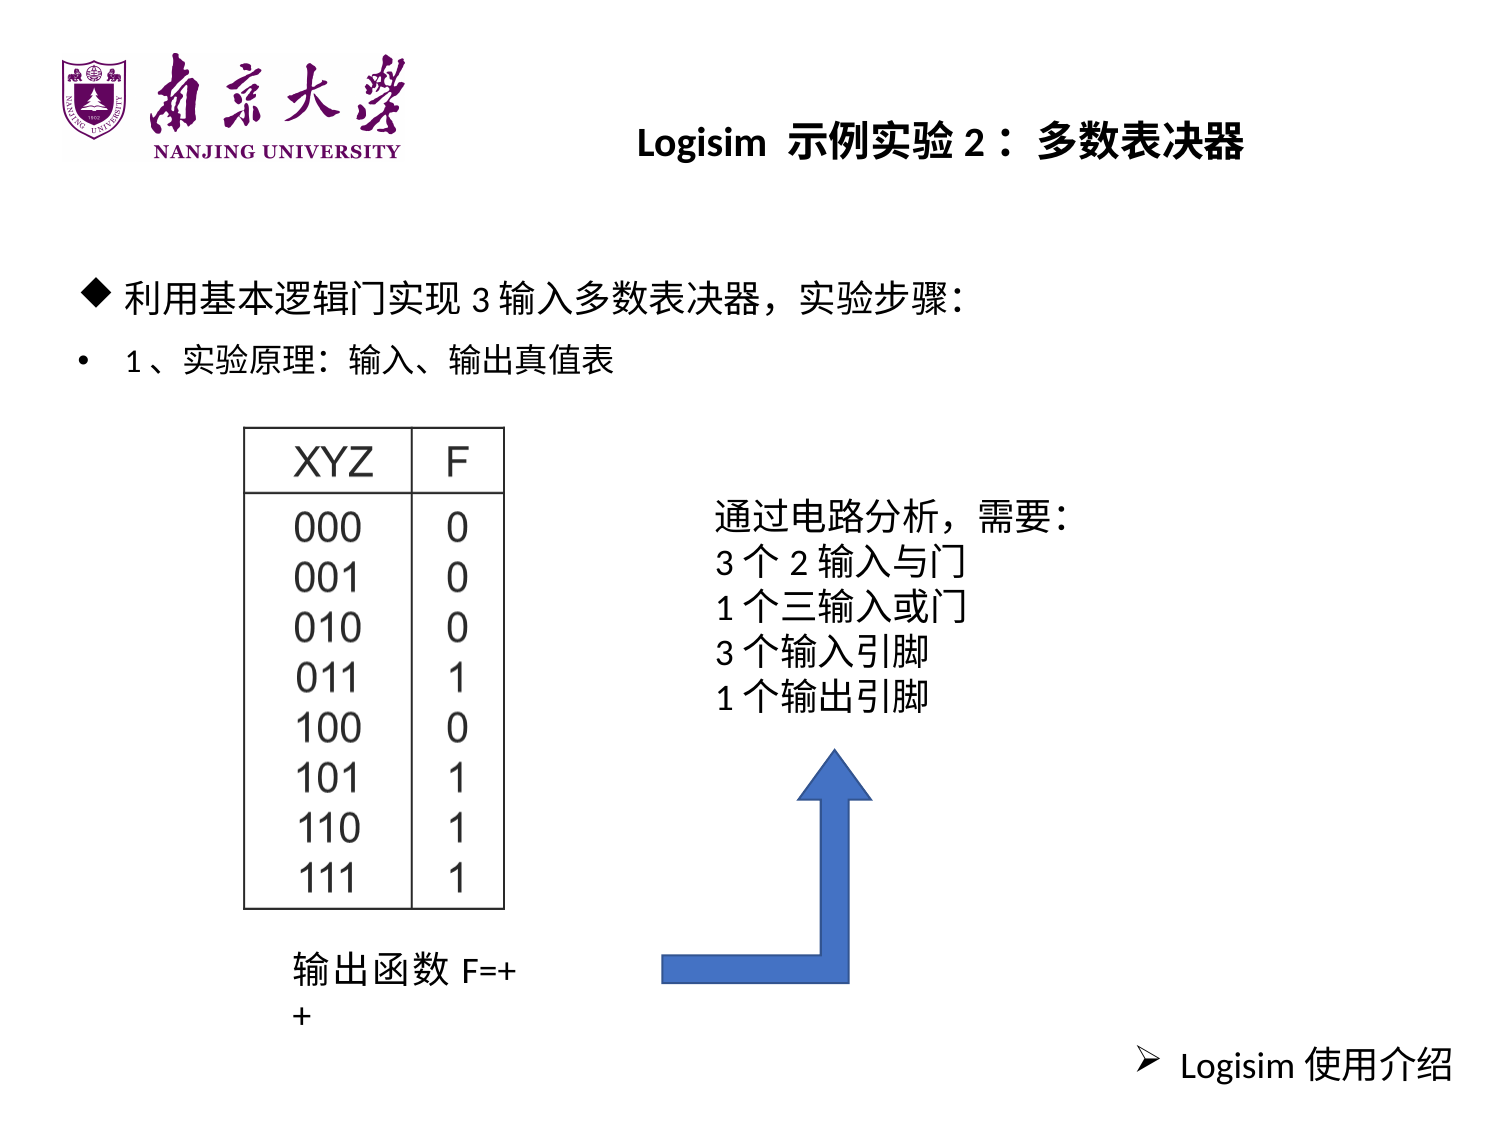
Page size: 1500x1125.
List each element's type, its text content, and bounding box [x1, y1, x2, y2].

text_box 通过电路分析，需要： 3个2输入与门 1个三输入或门 3个输入引脚 1个输出引脚 [700, 485, 1123, 725]
text_box Logisim 示例实验2：多数表决器 [622, 107, 1290, 173]
picture [242, 423, 508, 928]
picture [62, 53, 405, 162]
text_box [661, 748, 873, 985]
text_box Logisim使用介绍 [1118, 1011, 1469, 1094]
text_box 利用基本逻辑门实现3输入多数表决器，实验步骤： 1、实验原理：输入、输出真值表 [62, 244, 1452, 387]
